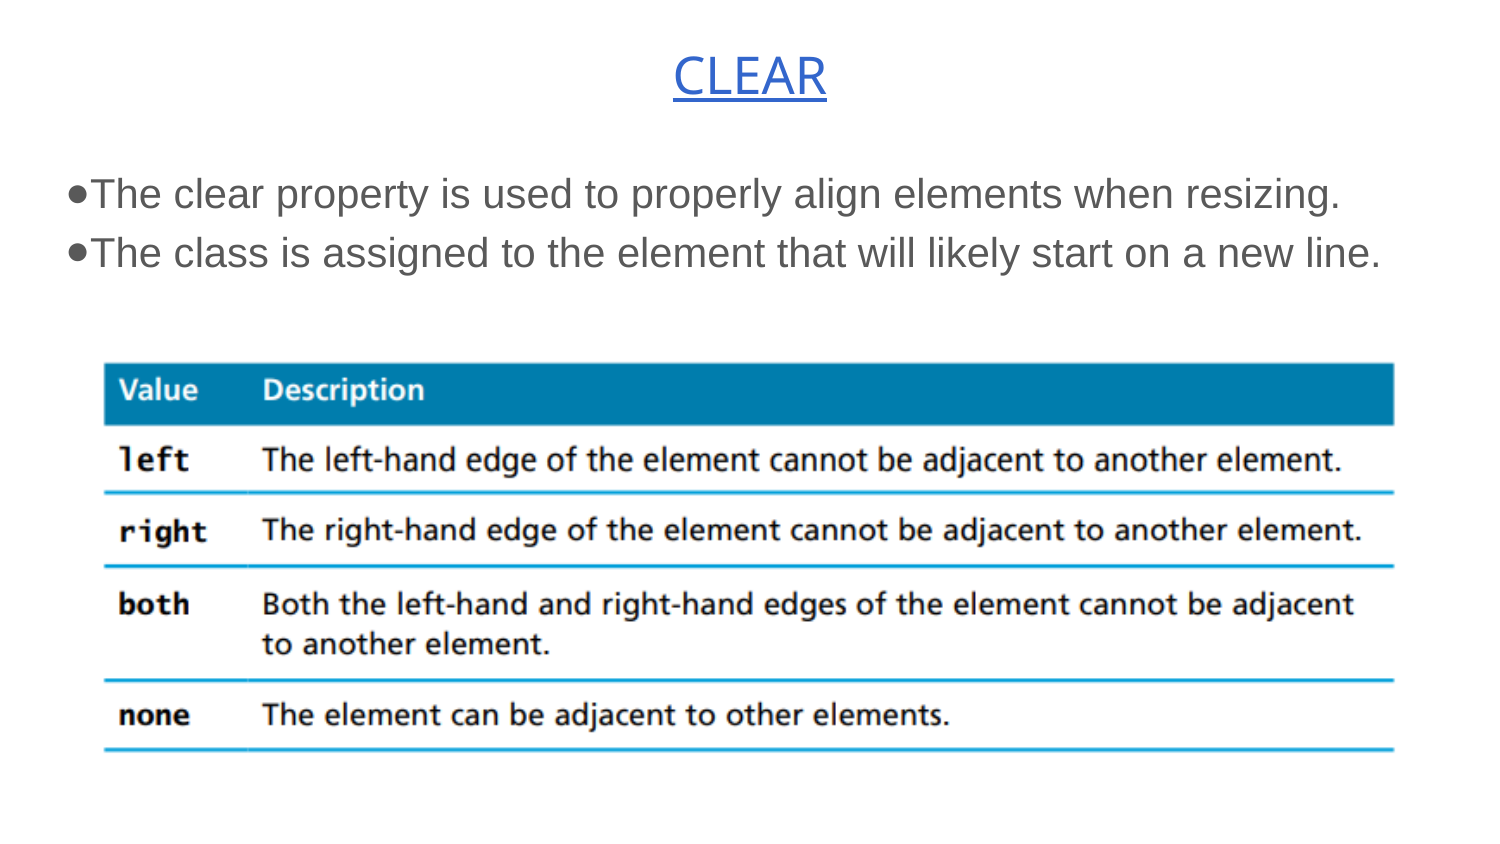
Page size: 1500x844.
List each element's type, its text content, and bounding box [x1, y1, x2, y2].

title CLEAR [0, 37, 1500, 110]
picture [99, 359, 1402, 760]
subtitle The clear property is used to properly align elements when resizing. The class is assigned to the element that will likely start on a new line. [50, 159, 1450, 797]
